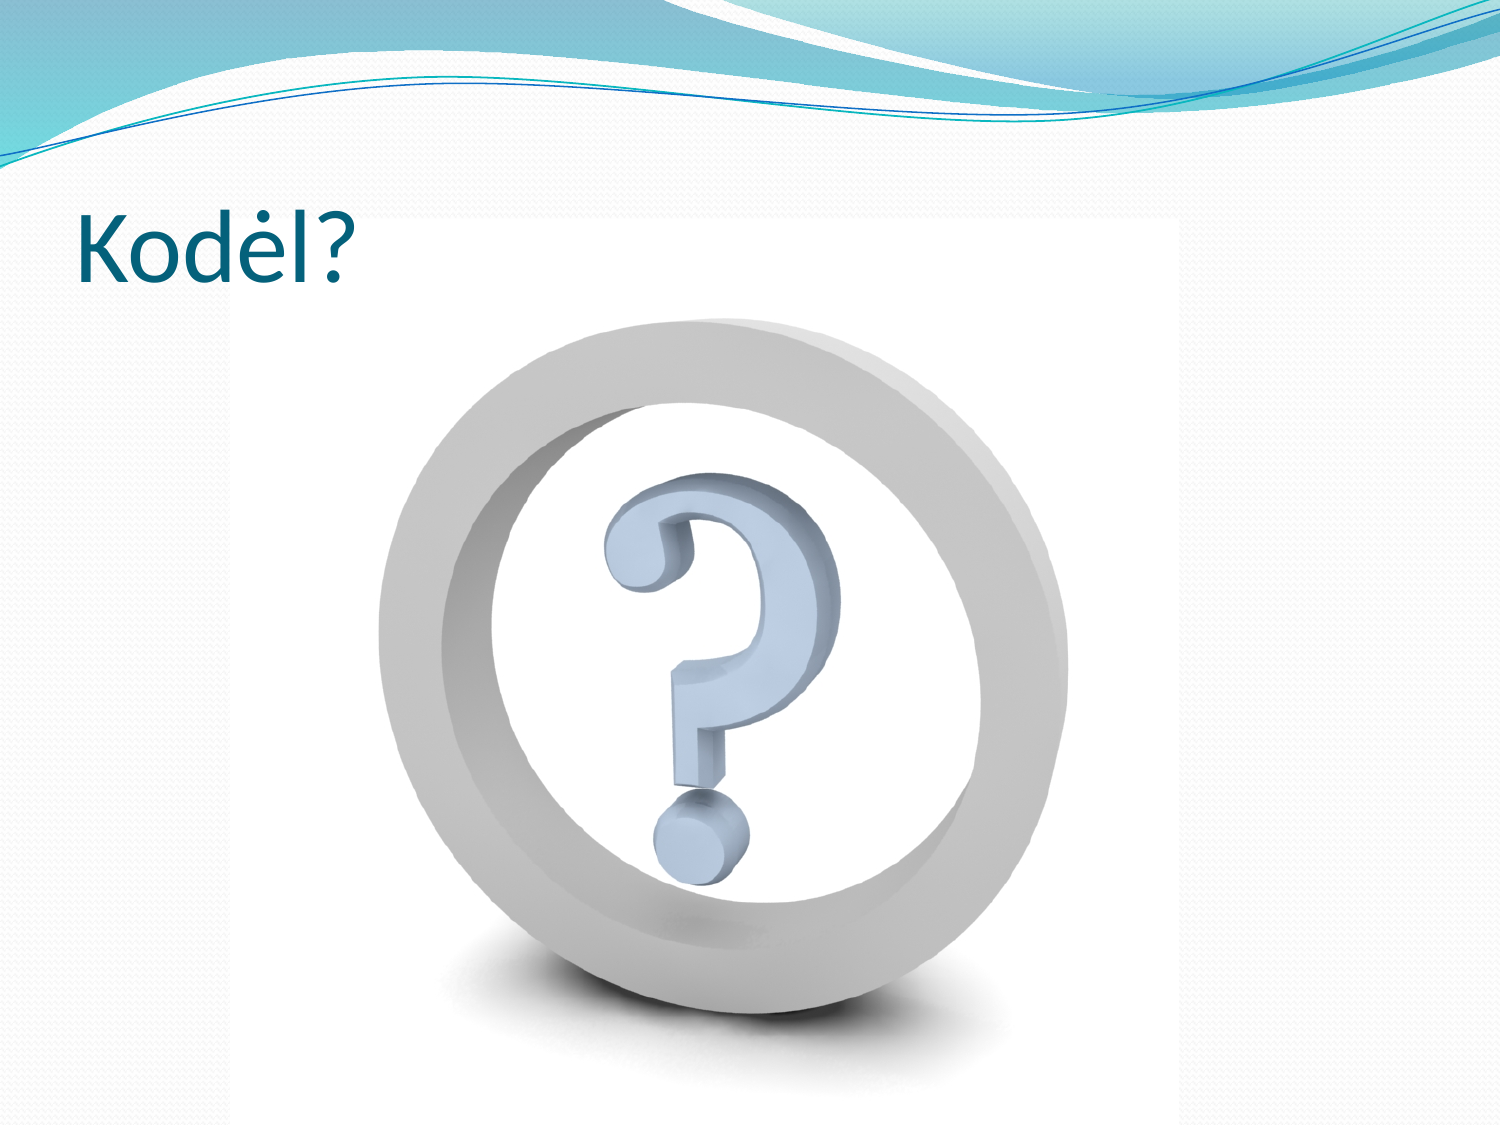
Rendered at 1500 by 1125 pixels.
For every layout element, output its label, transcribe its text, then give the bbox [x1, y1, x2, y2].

picture [229, 219, 1179, 1125]
title Kodėl? [75, 115, 1425, 303]
